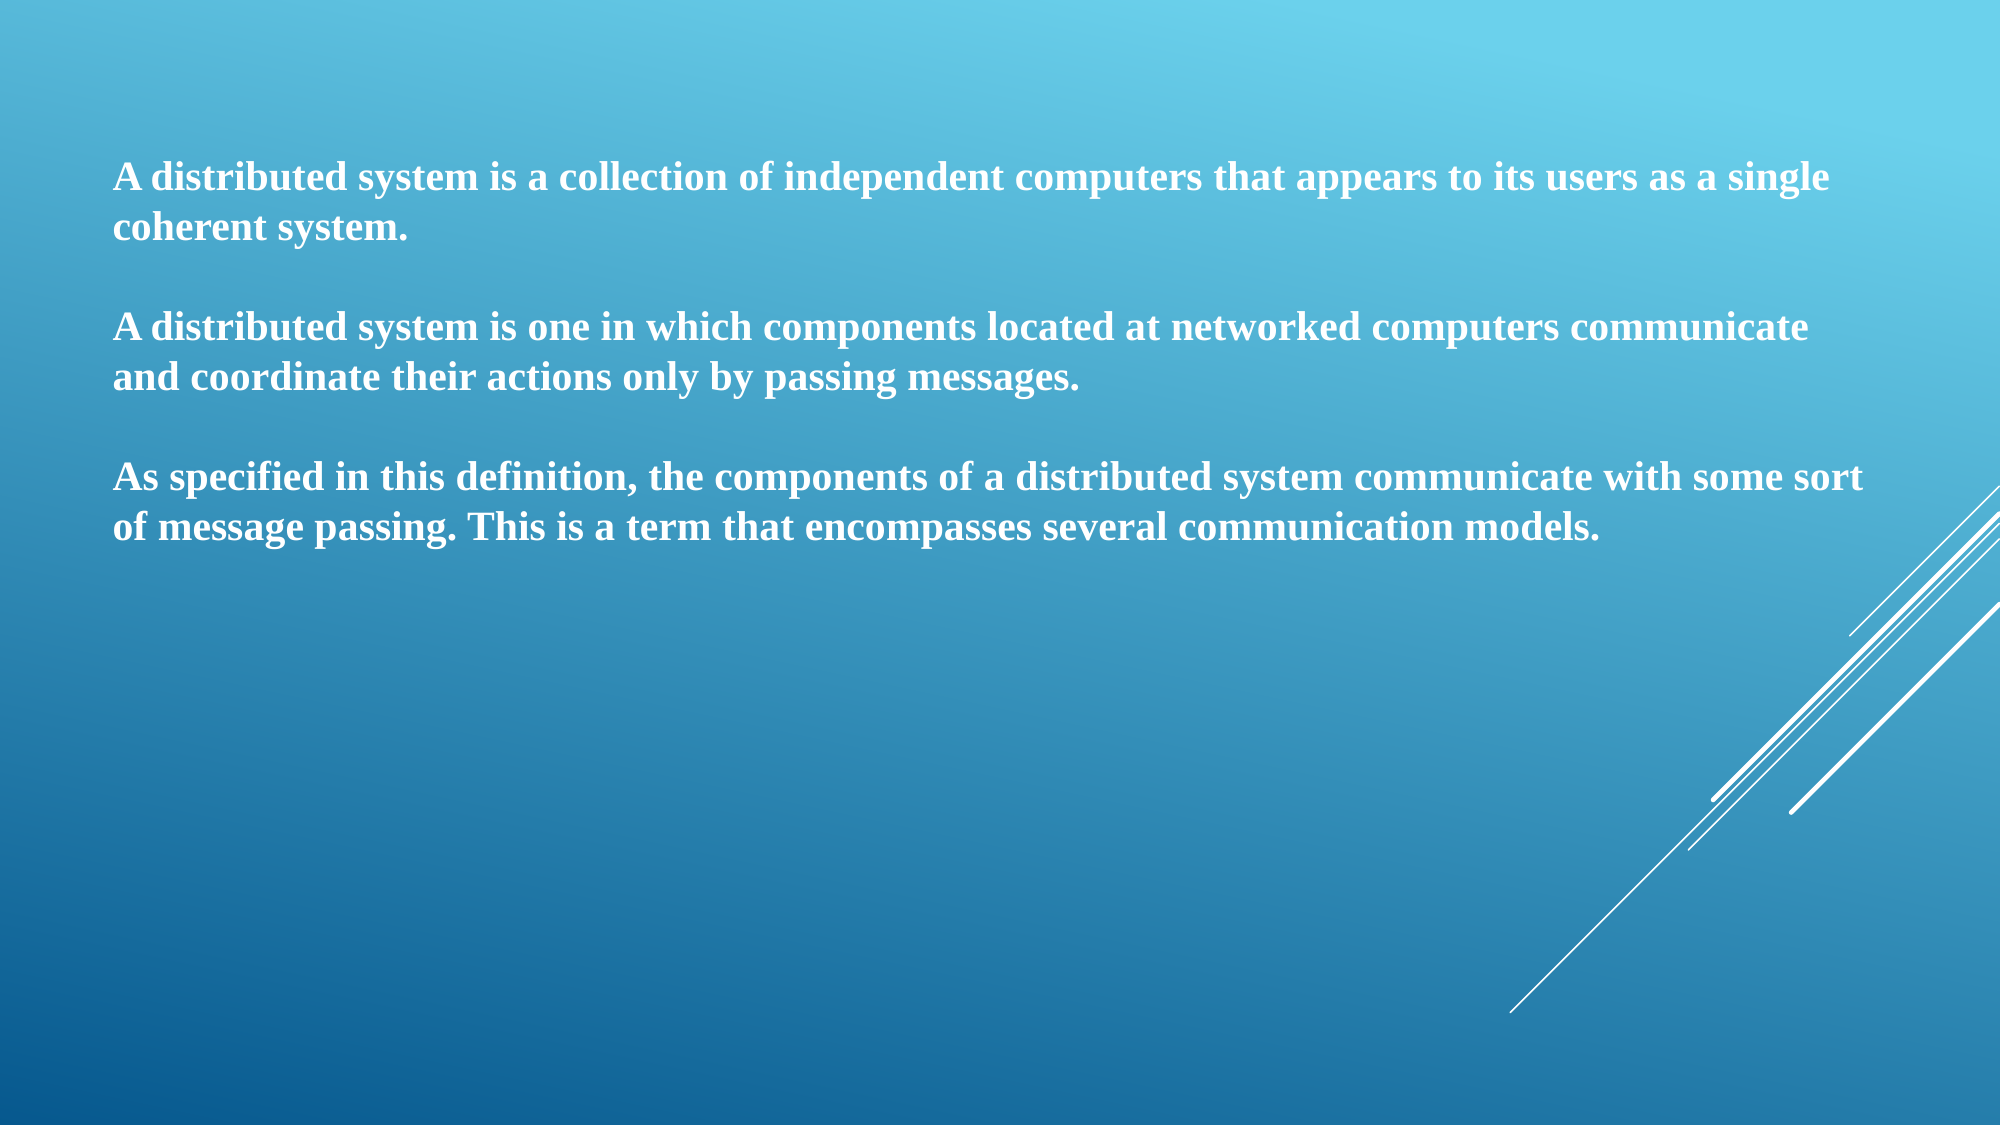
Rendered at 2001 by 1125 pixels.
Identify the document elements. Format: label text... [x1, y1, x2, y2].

text_box A distributed system is a collection of independent computers that appears to its users as a single coherent system. A distributed system is one in which components located at networked computers communicate and coordinate their actions only by passing messages. As specified in this definition, the components of a distributed system communicate with some sort of message passing. This is a term that encompasses several communication models. [97, 141, 1903, 601]
